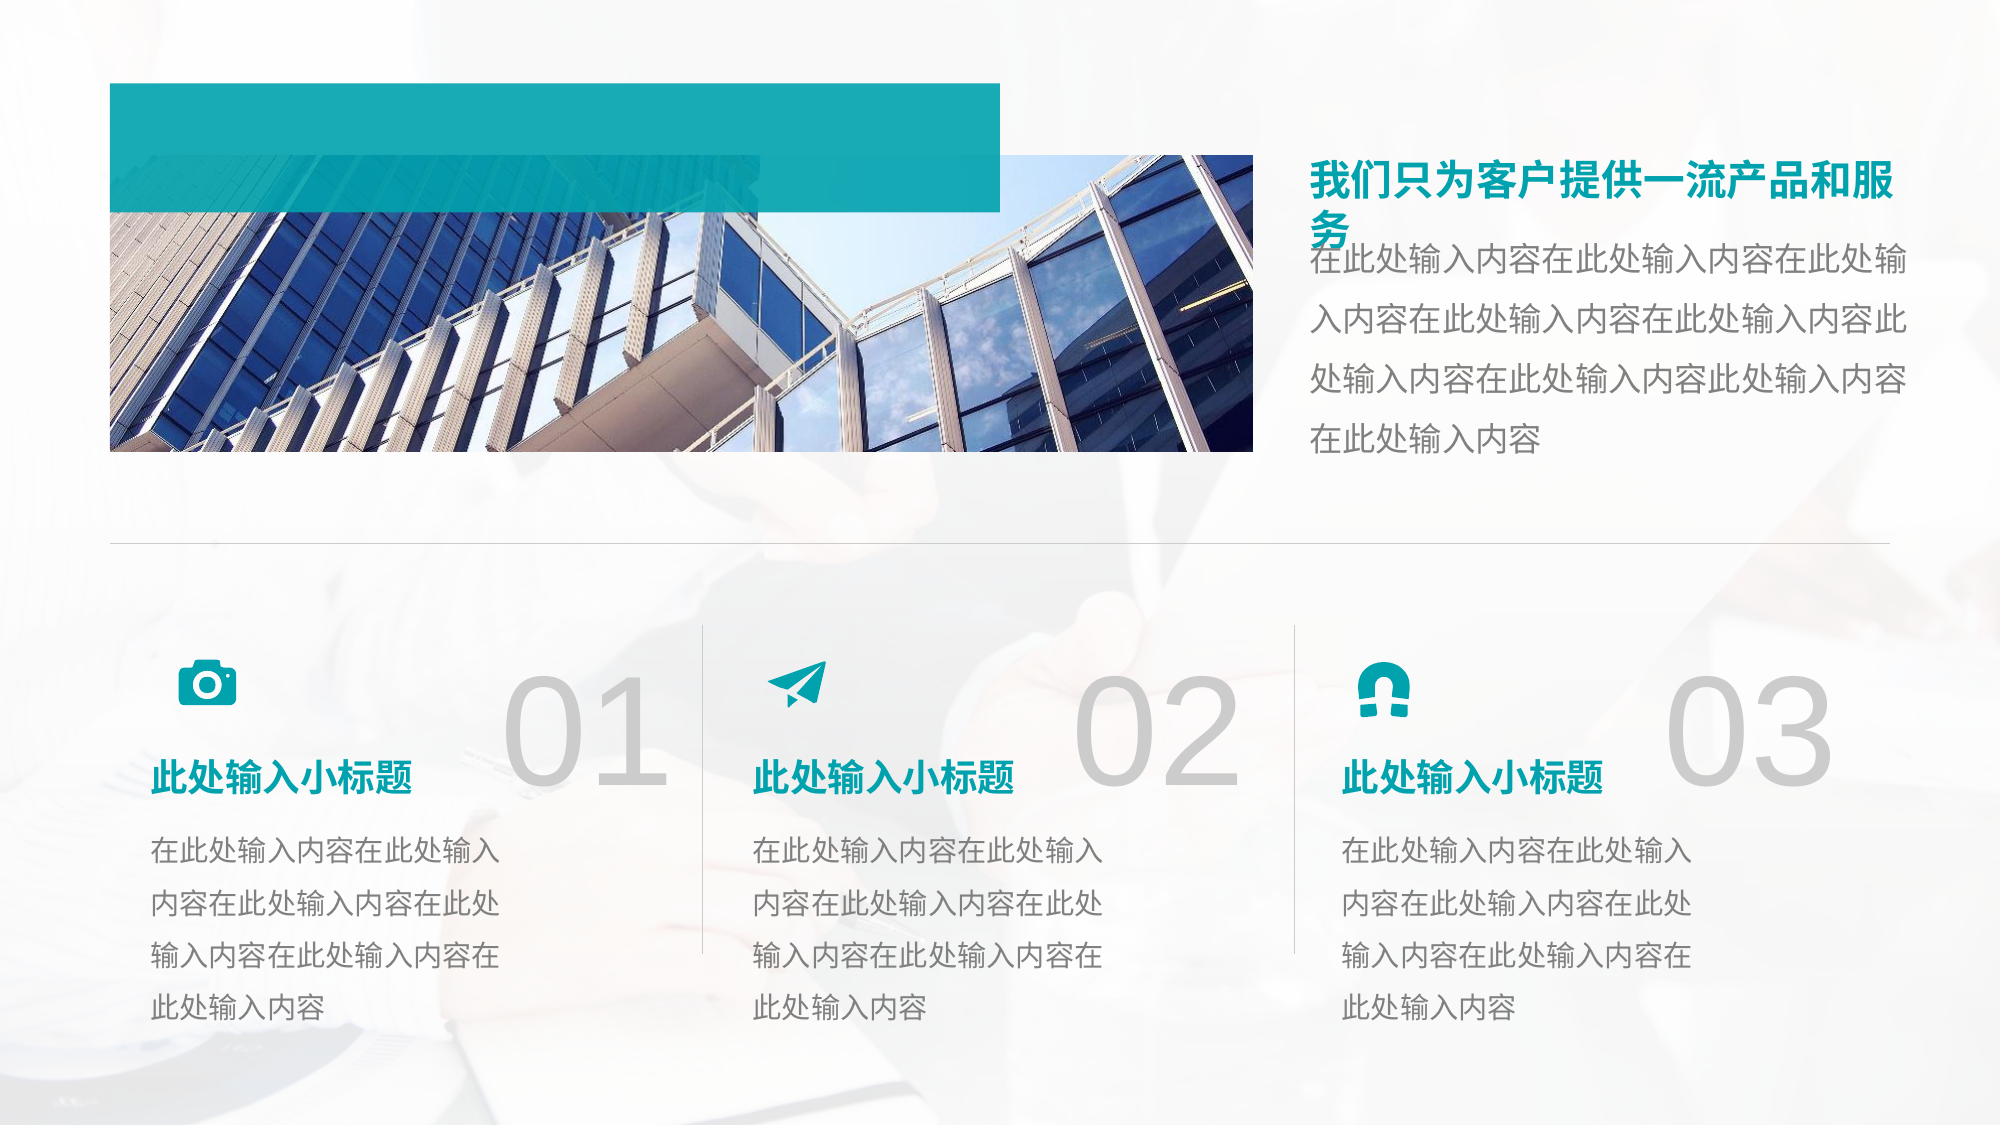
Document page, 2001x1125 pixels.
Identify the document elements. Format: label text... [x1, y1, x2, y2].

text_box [1341, 747, 1718, 1030]
text_box [109, 155, 1254, 452]
text_box [109, 82, 1001, 213]
text_box [787, 694, 798, 708]
text_box 在此处输入内容在此处输入内容在此处输入内容在此处输入内容在此处输入内容此处输入内容在此处输入内容此处输入内容在此处输入内容 [1294, 211, 1944, 478]
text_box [752, 747, 1129, 1030]
text_box 我们只为客户提供一流产品和服务 [1294, 146, 1944, 211]
text_box 03 [1648, 621, 1876, 826]
text_box 02 [1056, 621, 1284, 826]
text_box [1358, 662, 1410, 700]
text_box [1360, 703, 1378, 718]
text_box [150, 747, 526, 1030]
text_box 01 [485, 621, 713, 826]
text_box [1390, 703, 1408, 718]
text_box [178, 659, 237, 706]
text_box [767, 661, 826, 704]
